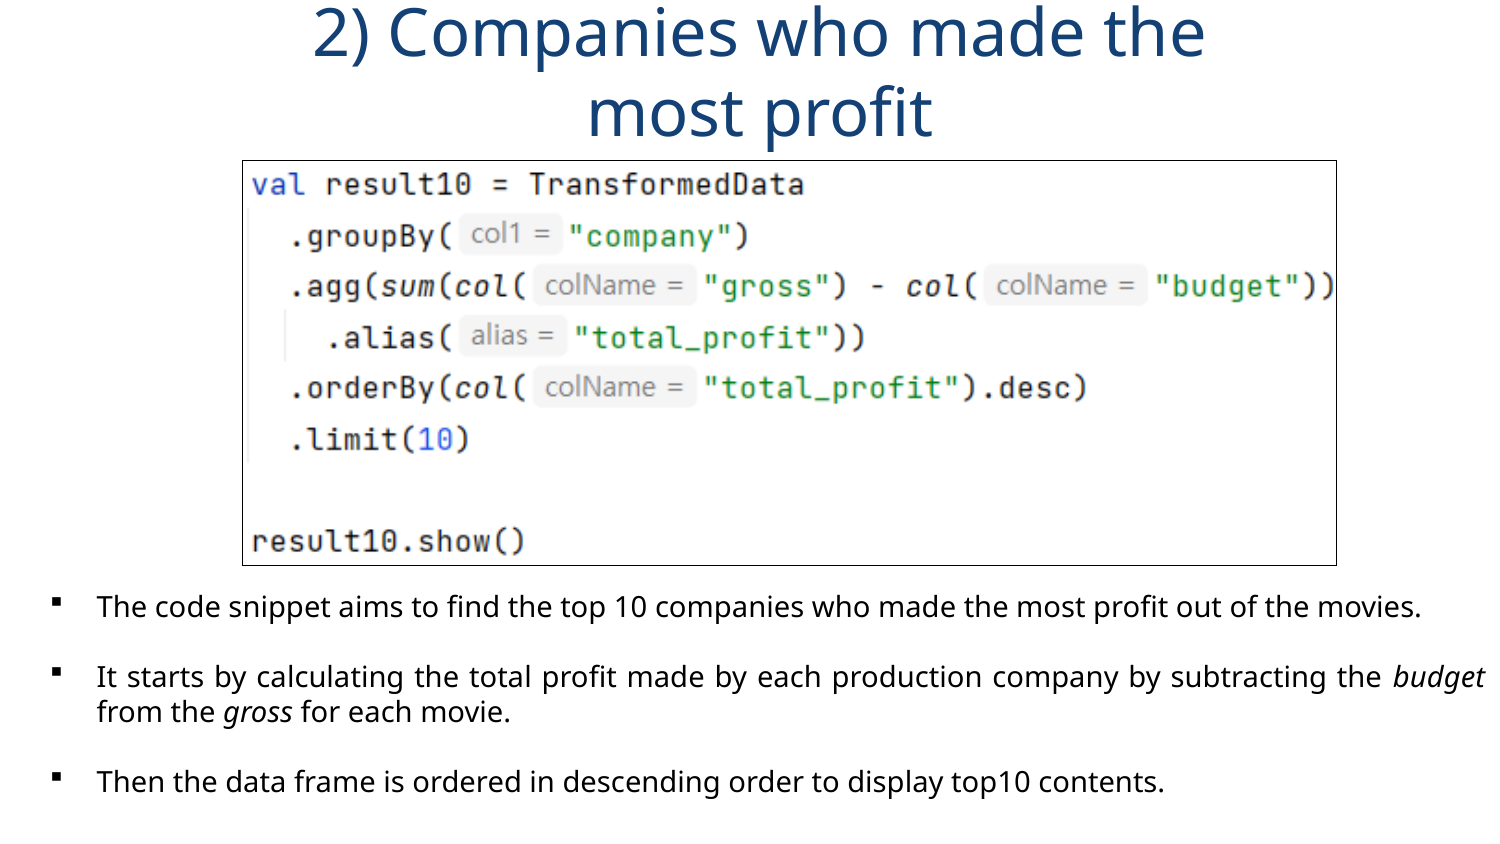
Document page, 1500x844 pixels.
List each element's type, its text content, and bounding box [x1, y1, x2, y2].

text_box The code snippet aims to find the top 10 companies who made the most profit out of the movies. It starts by calculating the total profit made by each production company by subtracting the budget from the gross for each movie. Then the data frame is ordered in descending order to display top10 contents. [35, 581, 1500, 806]
picture [242, 160, 1337, 566]
title 2) Companies who made the most profit [242, 30, 1278, 110]
